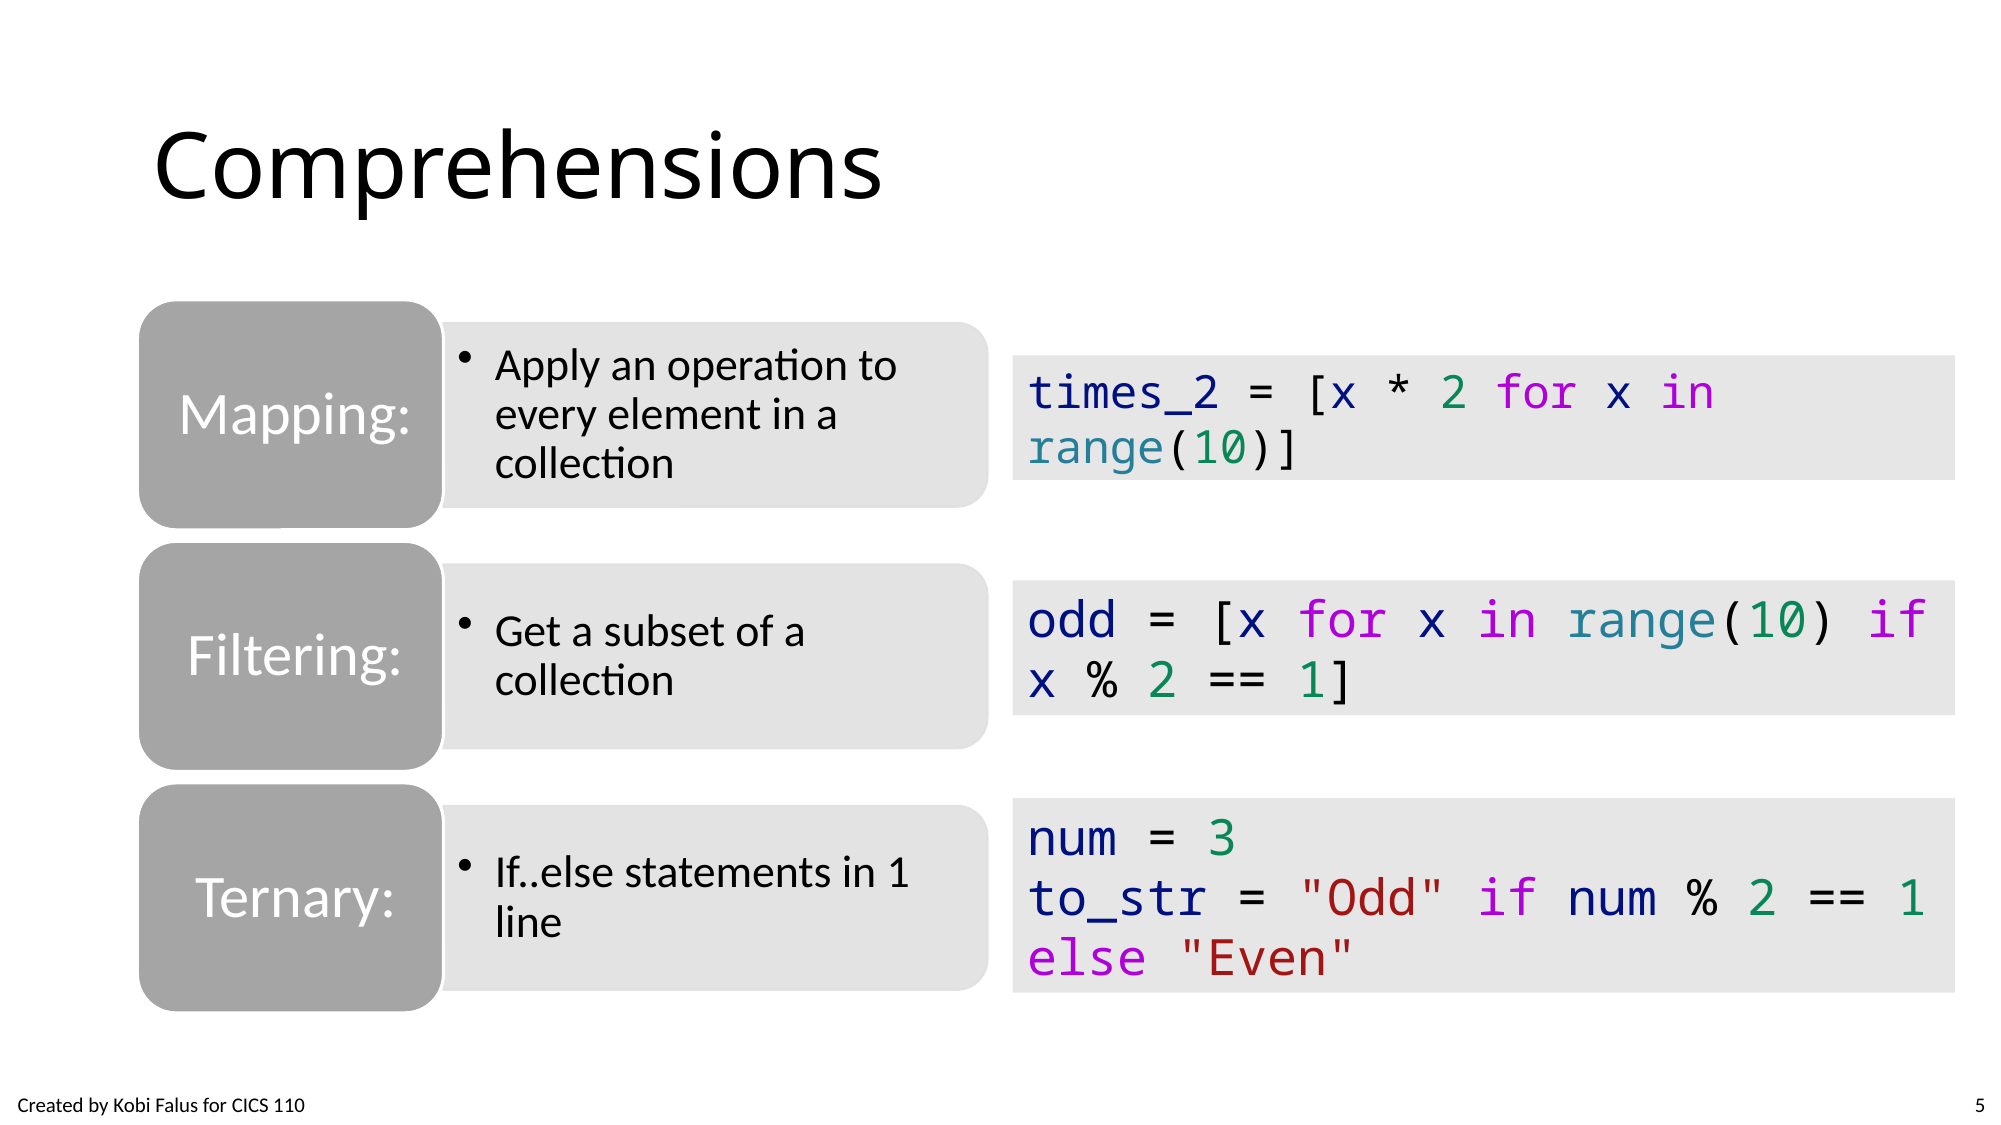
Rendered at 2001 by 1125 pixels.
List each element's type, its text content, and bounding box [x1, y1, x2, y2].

text_box num = 3 to_str = "Odd" if num % 2 == 1 else "Even" [1012, 798, 1955, 993]
text_box times_2 = [x * 2 for x in range(10)] [1012, 355, 1955, 480]
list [137, 299, 988, 1014]
title Comprehensions [137, 59, 1863, 278]
text_box odd = [x for x in range(10) if x % 2 == 1] [1012, 580, 1955, 716]
